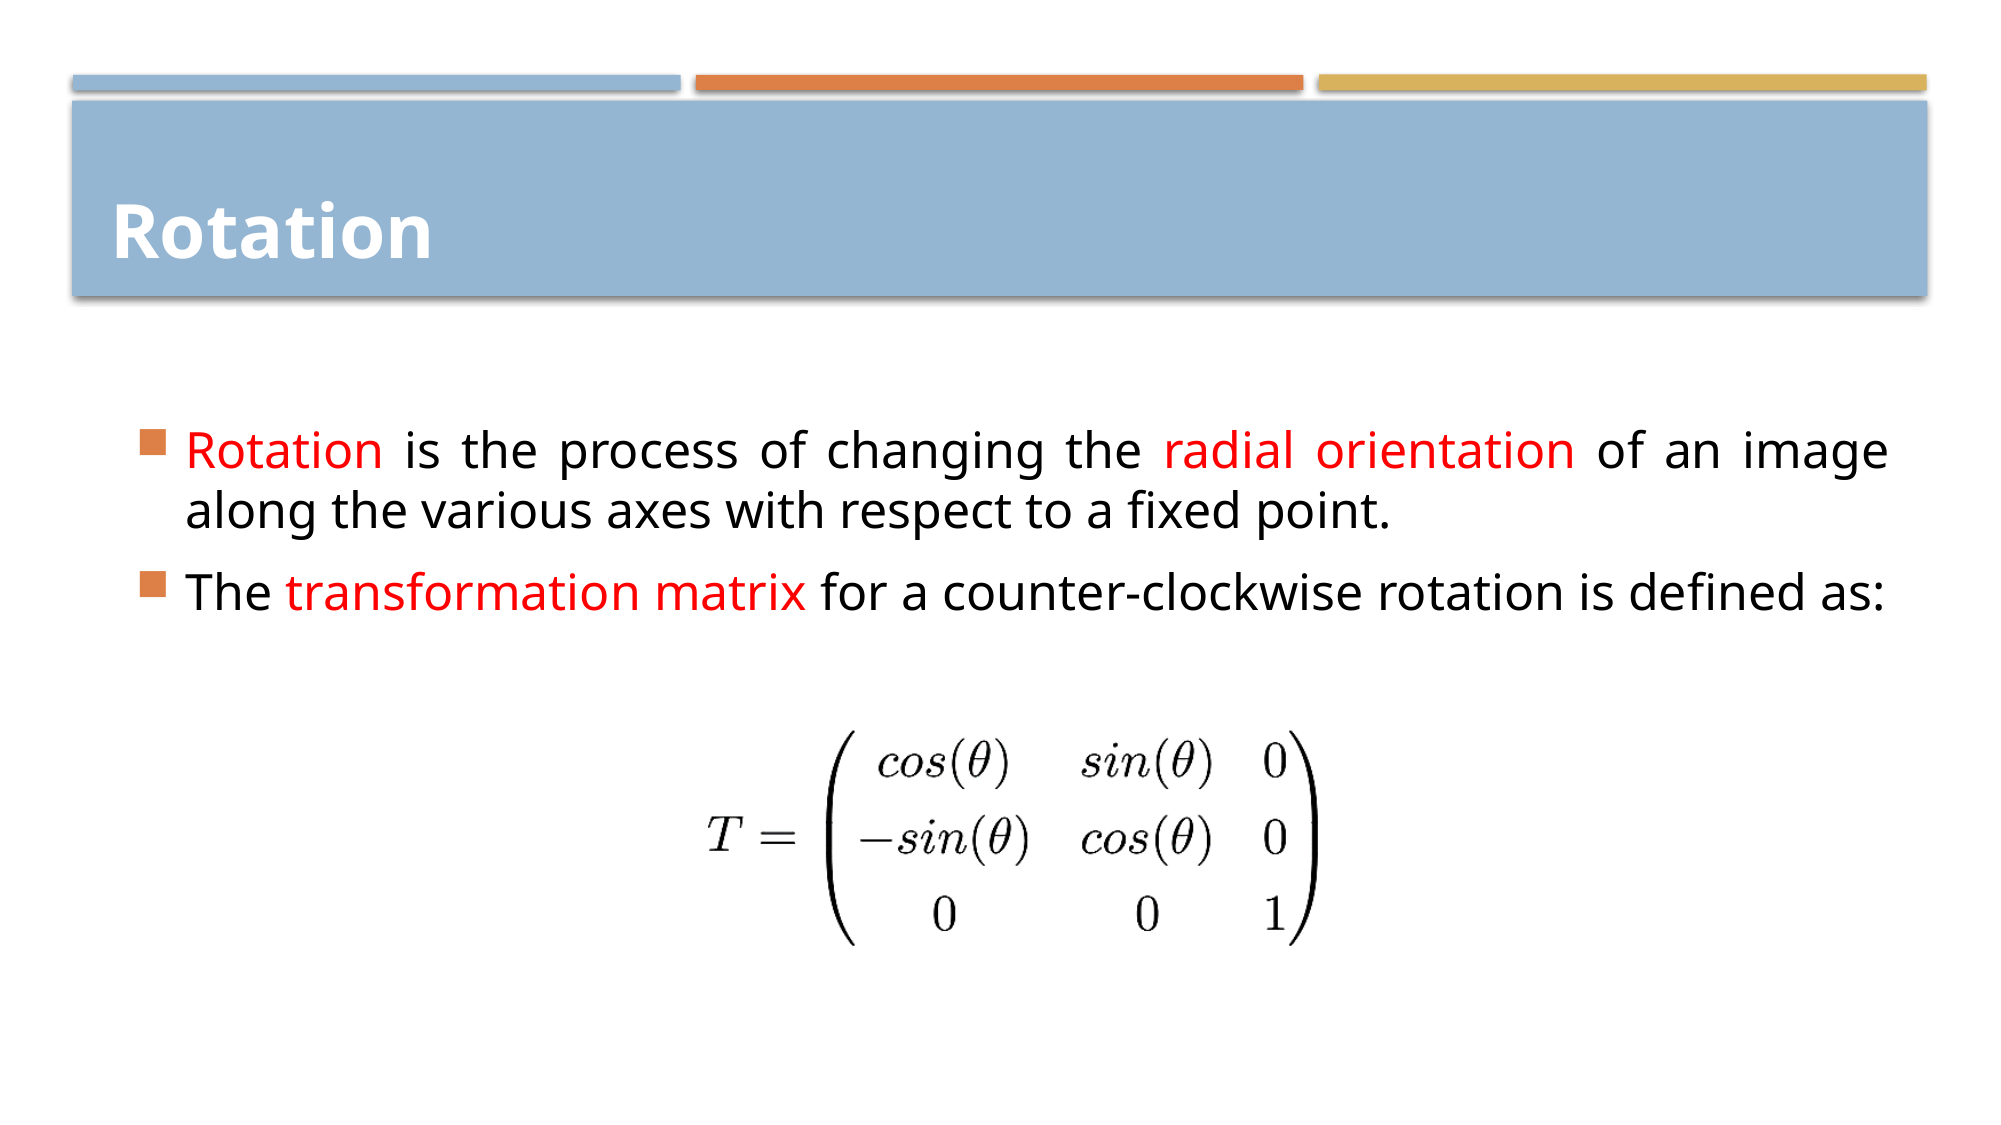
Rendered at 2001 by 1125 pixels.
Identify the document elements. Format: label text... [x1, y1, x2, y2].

text_box Rotation is the process of changing the radial orientation of an image along the various axes with respect to a fixed point. The transformation matrix for a counter-clockwise rotation is defined as: [120, 382, 1905, 986]
picture [666, 677, 1359, 987]
title Rotation [95, 115, 1905, 282]
